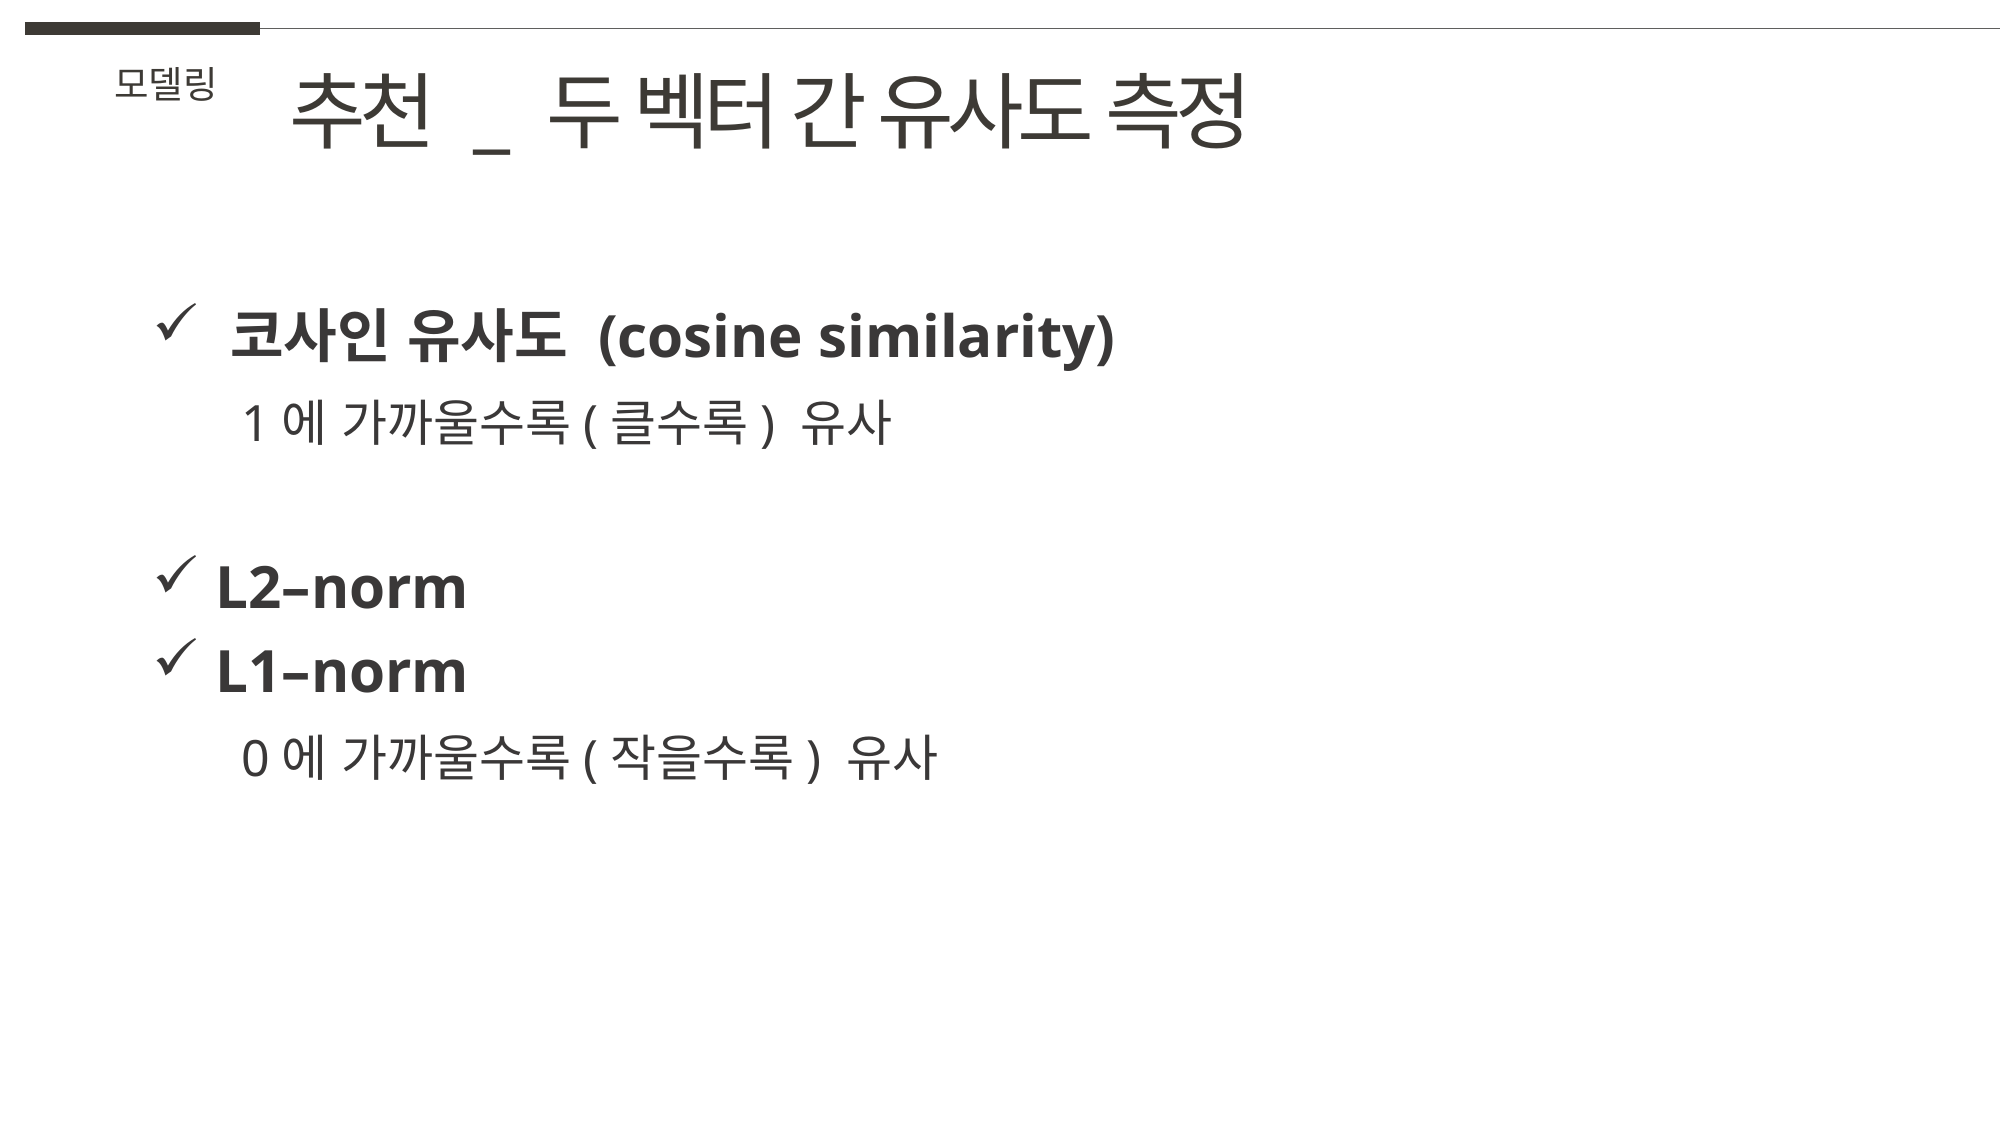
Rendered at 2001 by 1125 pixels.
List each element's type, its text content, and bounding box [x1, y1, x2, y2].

text_box 추천 _ 두 벡터 간 유사도 측정 [275, 51, 1268, 167]
text_box 모델링 [99, 53, 233, 114]
